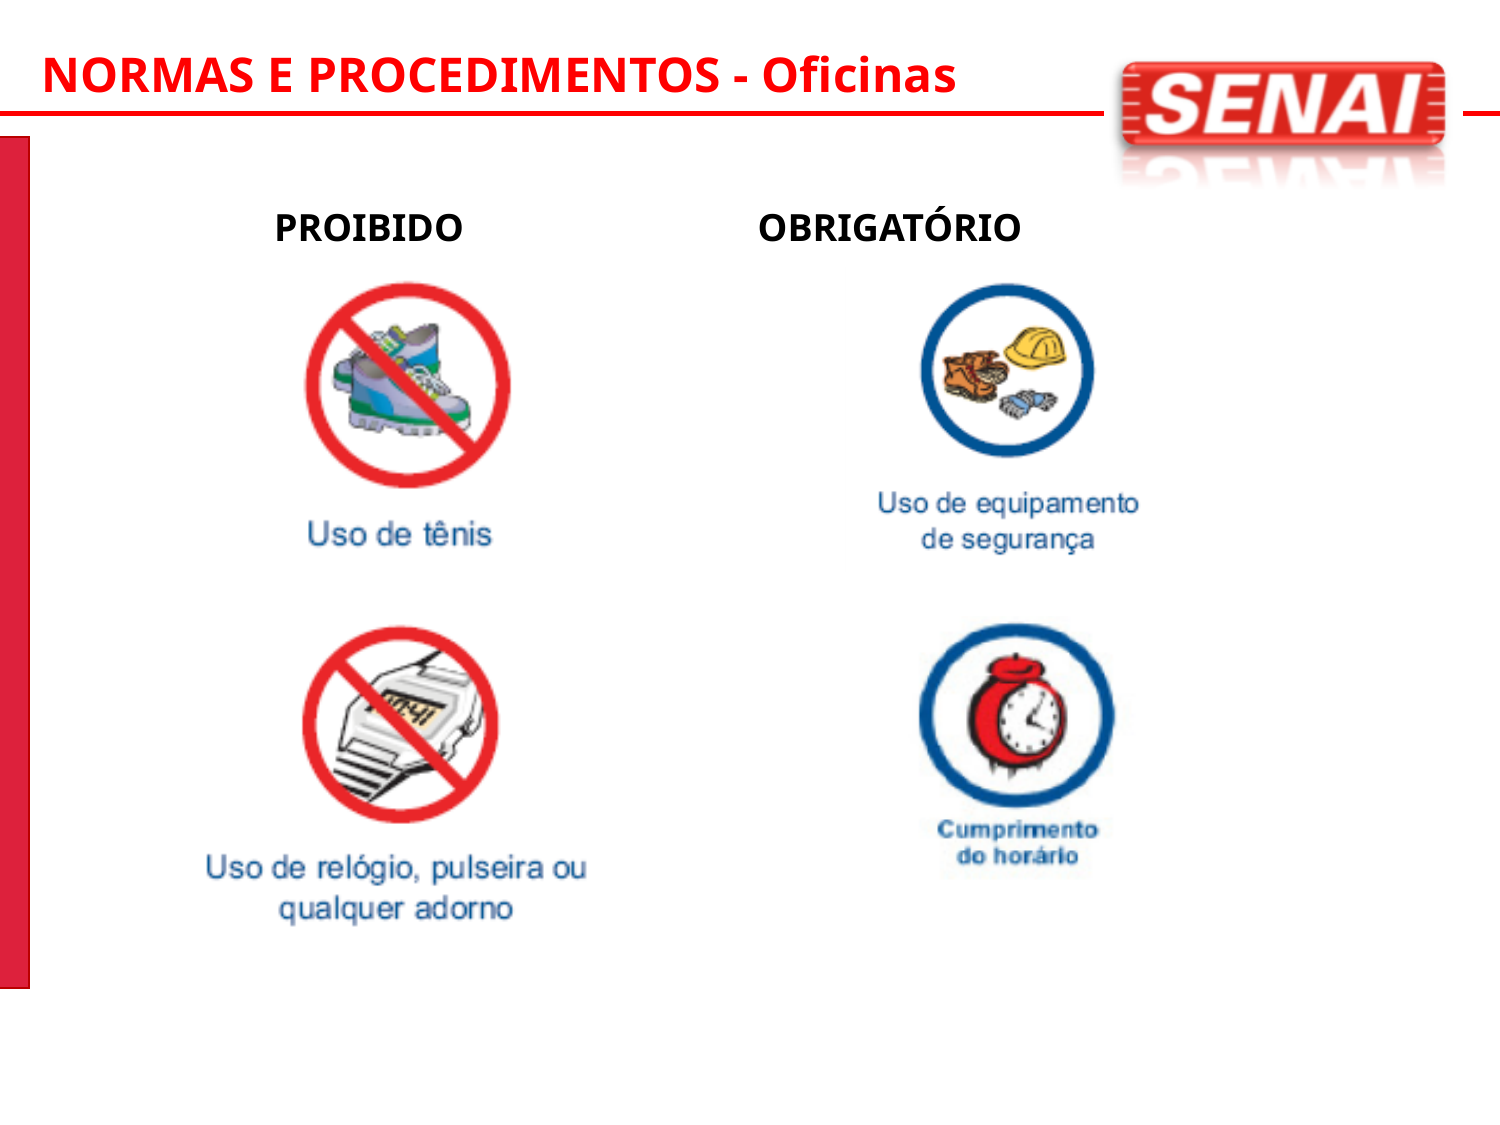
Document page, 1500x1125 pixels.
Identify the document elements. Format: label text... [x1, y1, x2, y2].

picture [891, 616, 1140, 882]
text_box PROIBIDO OBRIGATÓRIO [41, 184, 1441, 260]
text_box NORMAS E PROCEDIMENTOS - Oficinas [9, 18, 974, 114]
text_box [0, 136, 30, 989]
picture [844, 267, 1187, 572]
picture [1104, 48, 1463, 203]
picture [165, 609, 632, 941]
picture [230, 267, 561, 591]
